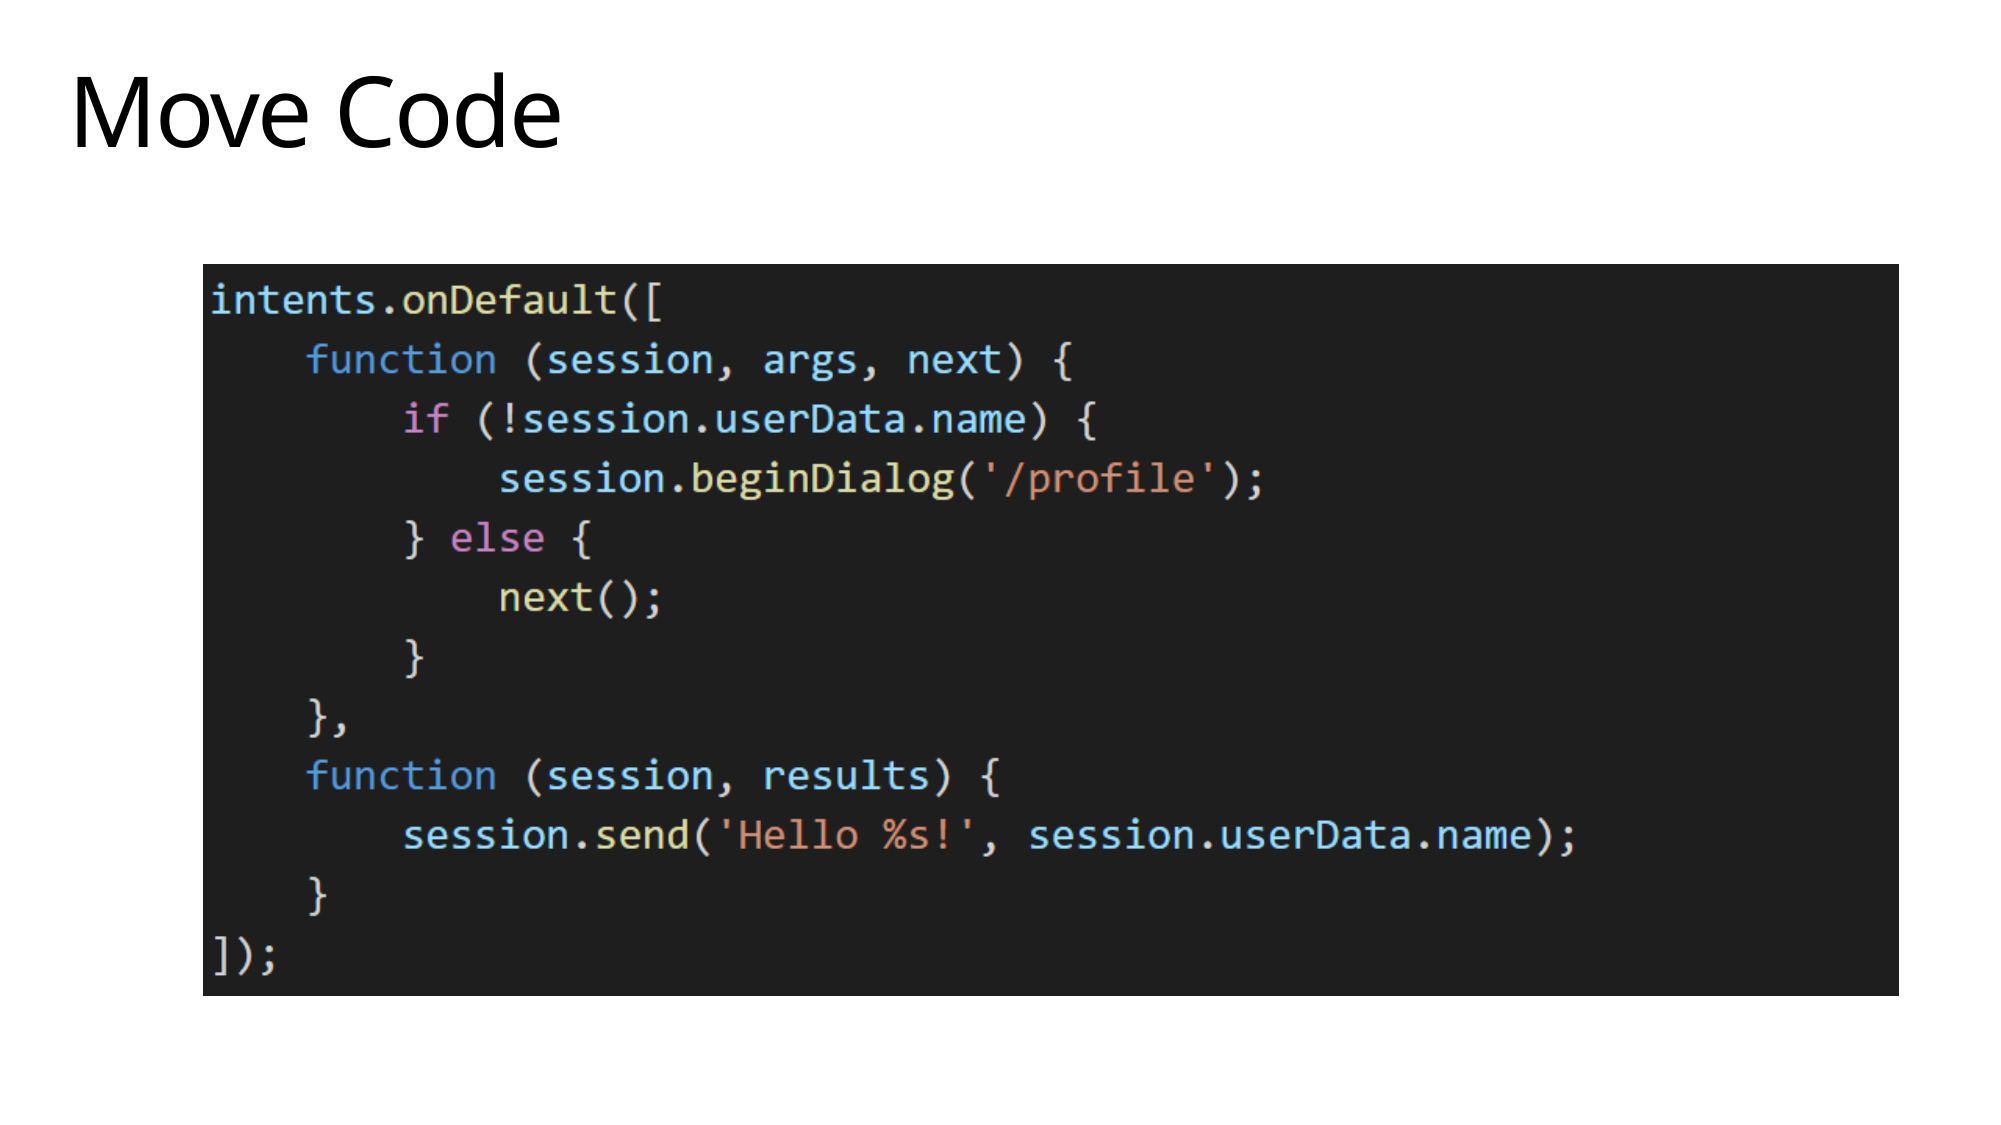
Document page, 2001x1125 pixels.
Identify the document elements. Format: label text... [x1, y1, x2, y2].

title Move Code [44, 47, 1957, 196]
picture [203, 264, 1900, 996]
